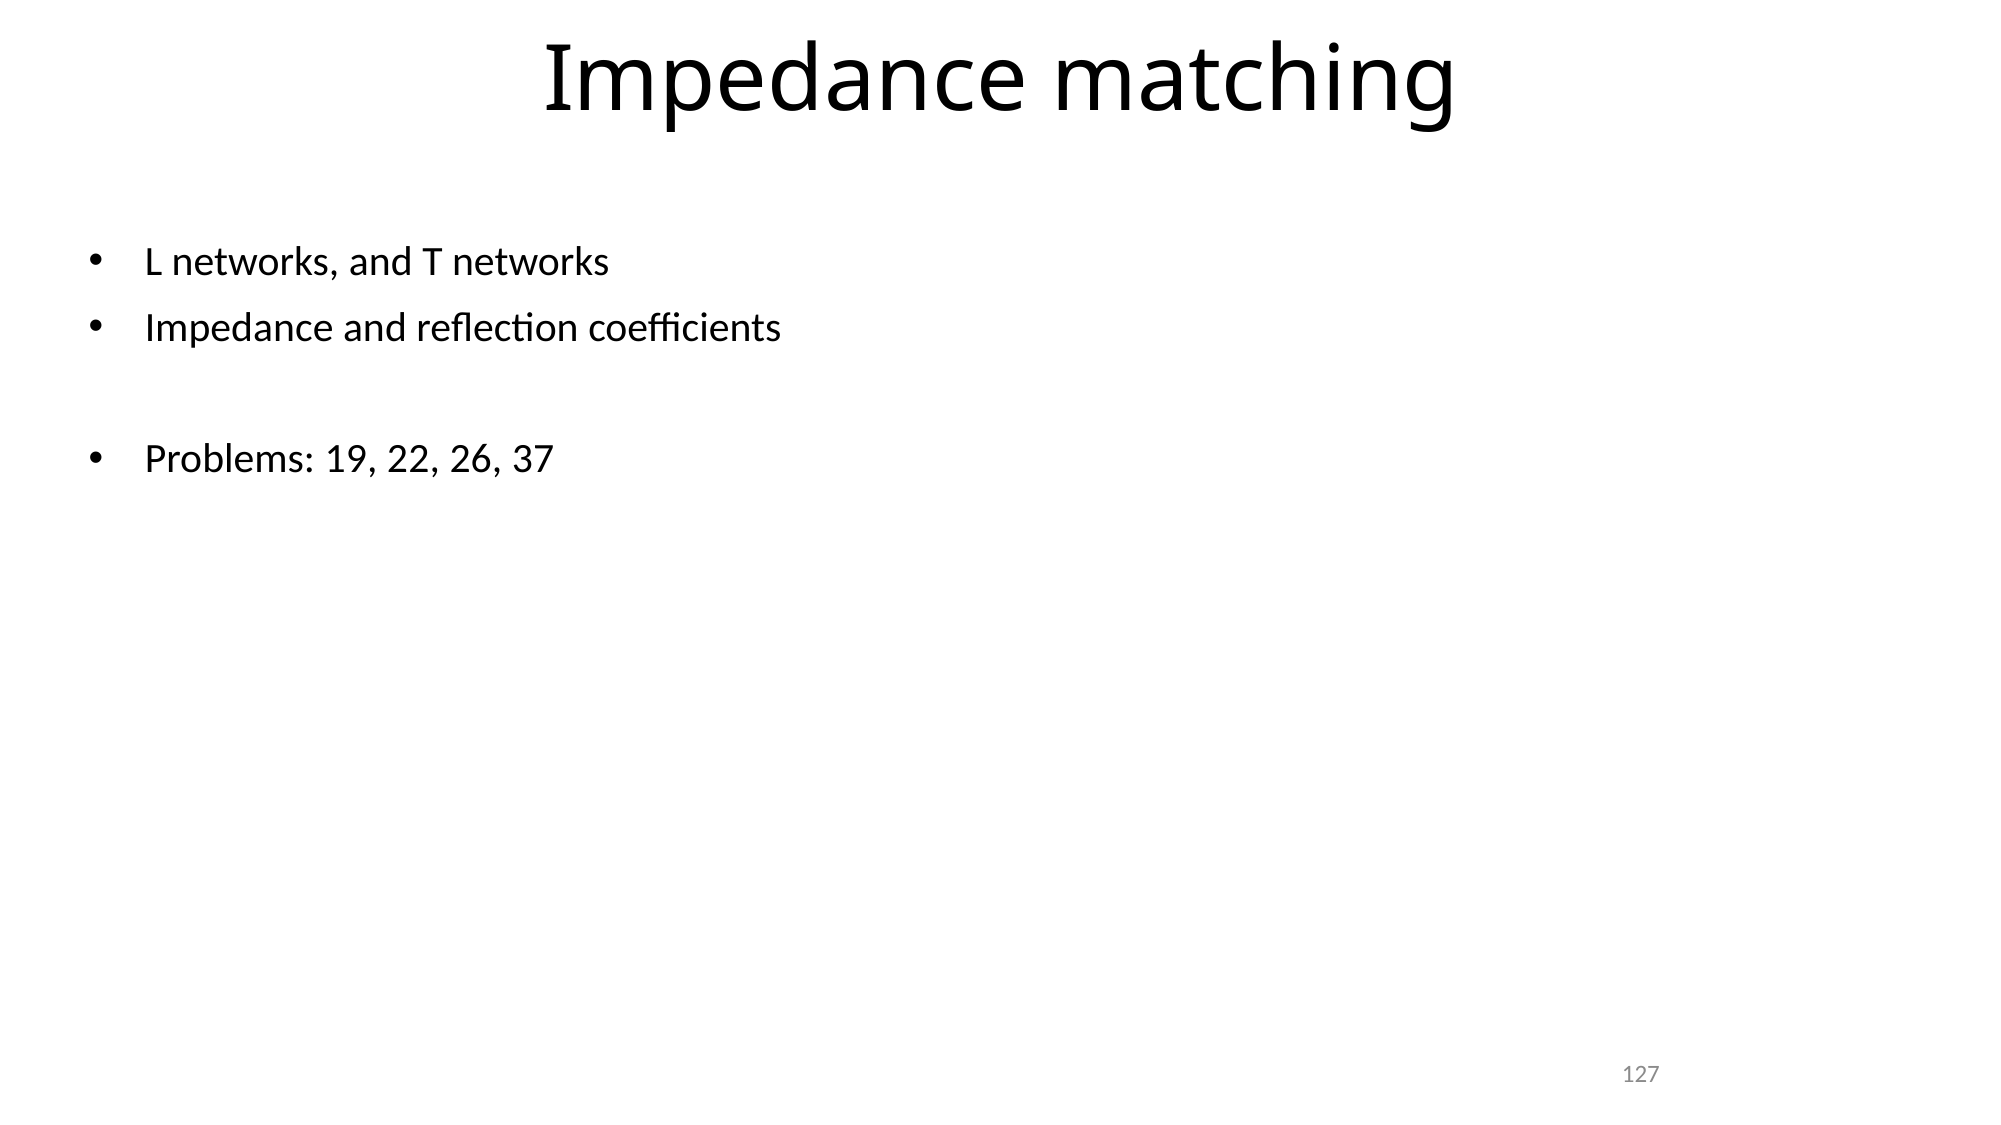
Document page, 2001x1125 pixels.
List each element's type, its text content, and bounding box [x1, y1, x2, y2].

slide_number 127 [1325, 1042, 1675, 1103]
title Impedance matching [19, 9, 1985, 152]
